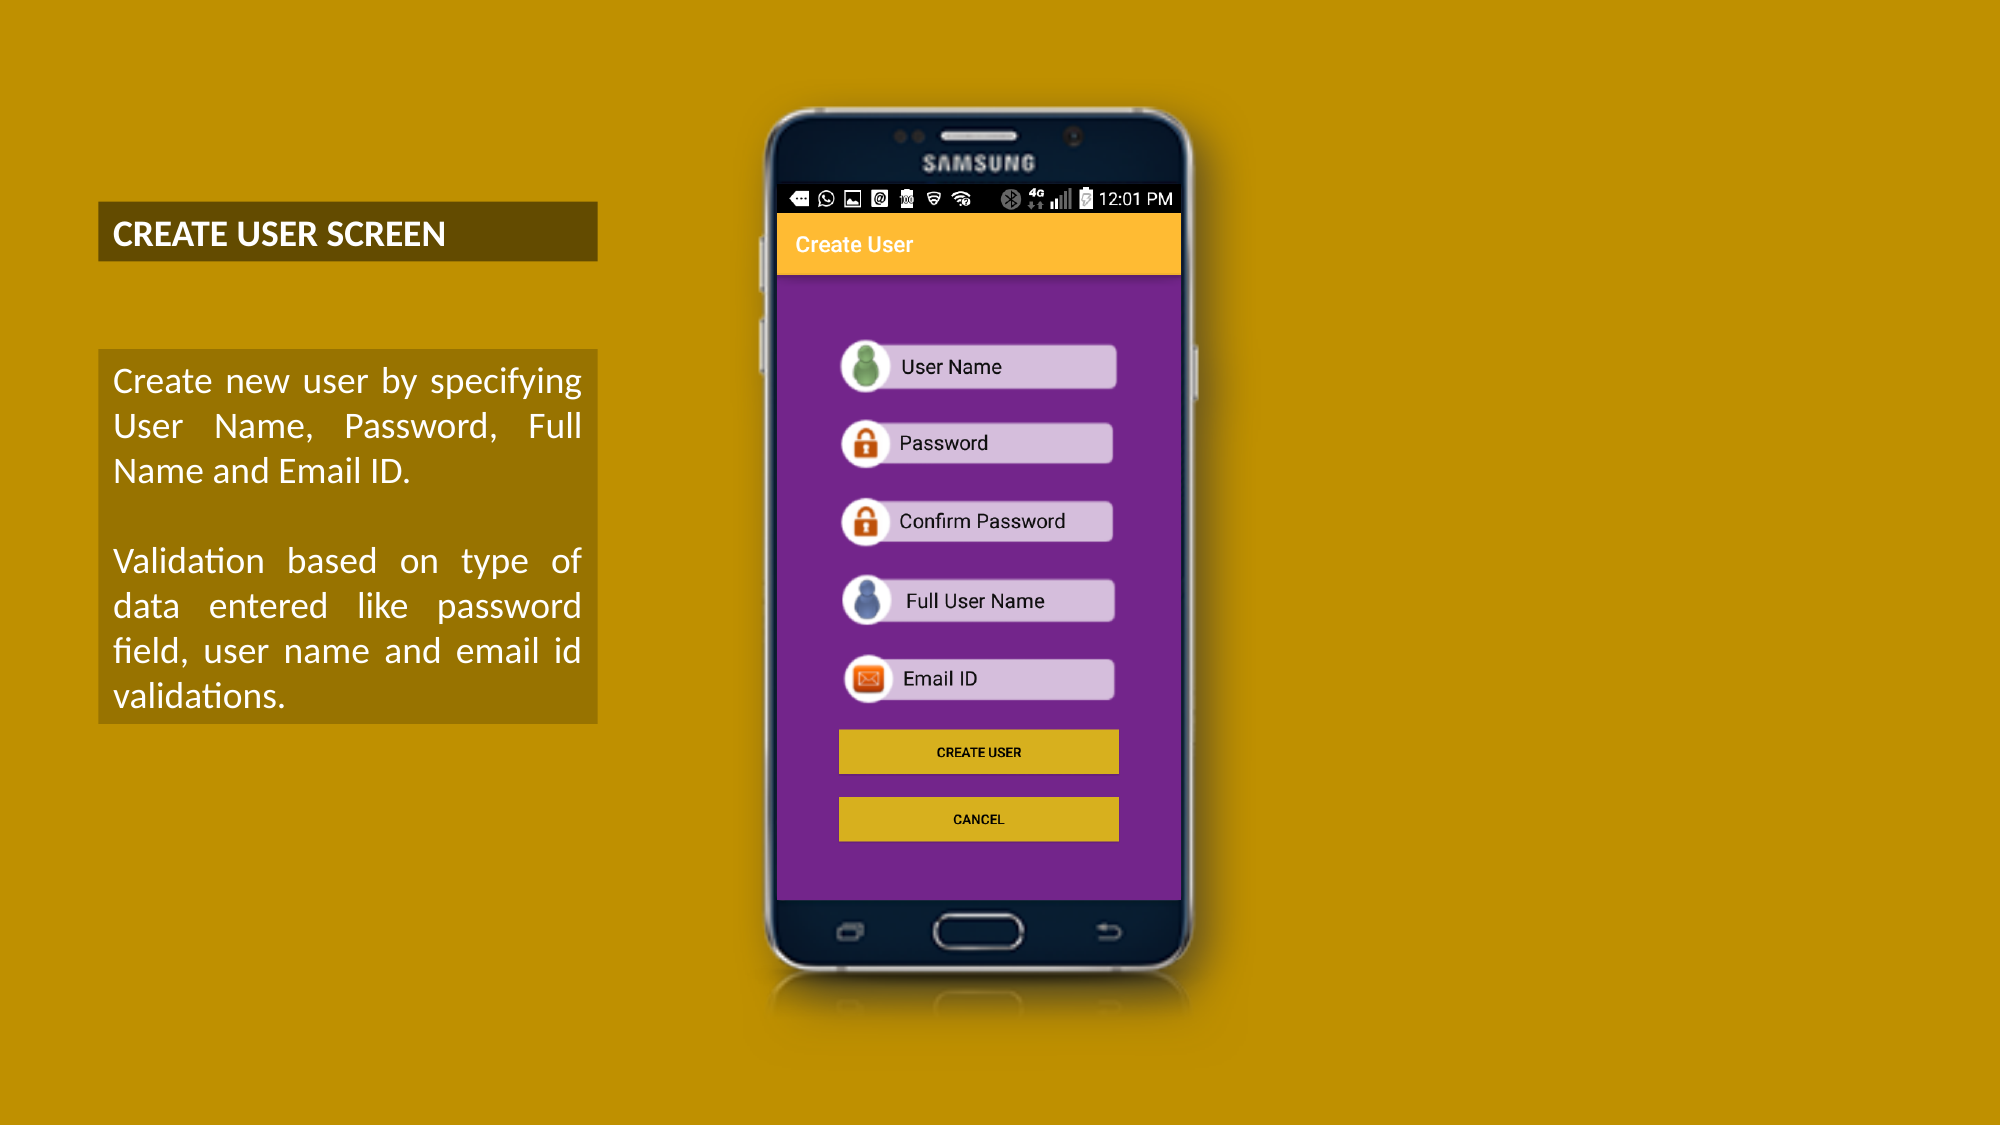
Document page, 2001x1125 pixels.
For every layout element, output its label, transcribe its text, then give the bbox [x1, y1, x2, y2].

picture [360, 72, 1602, 1039]
text_box Create new user by specifying User Name, Password, Full Name and Email ID. Validation based on type of data entered like password field, user name and email id validations. [98, 349, 360, 724]
text_box CREATE USER SCREEN [98, 201, 360, 262]
